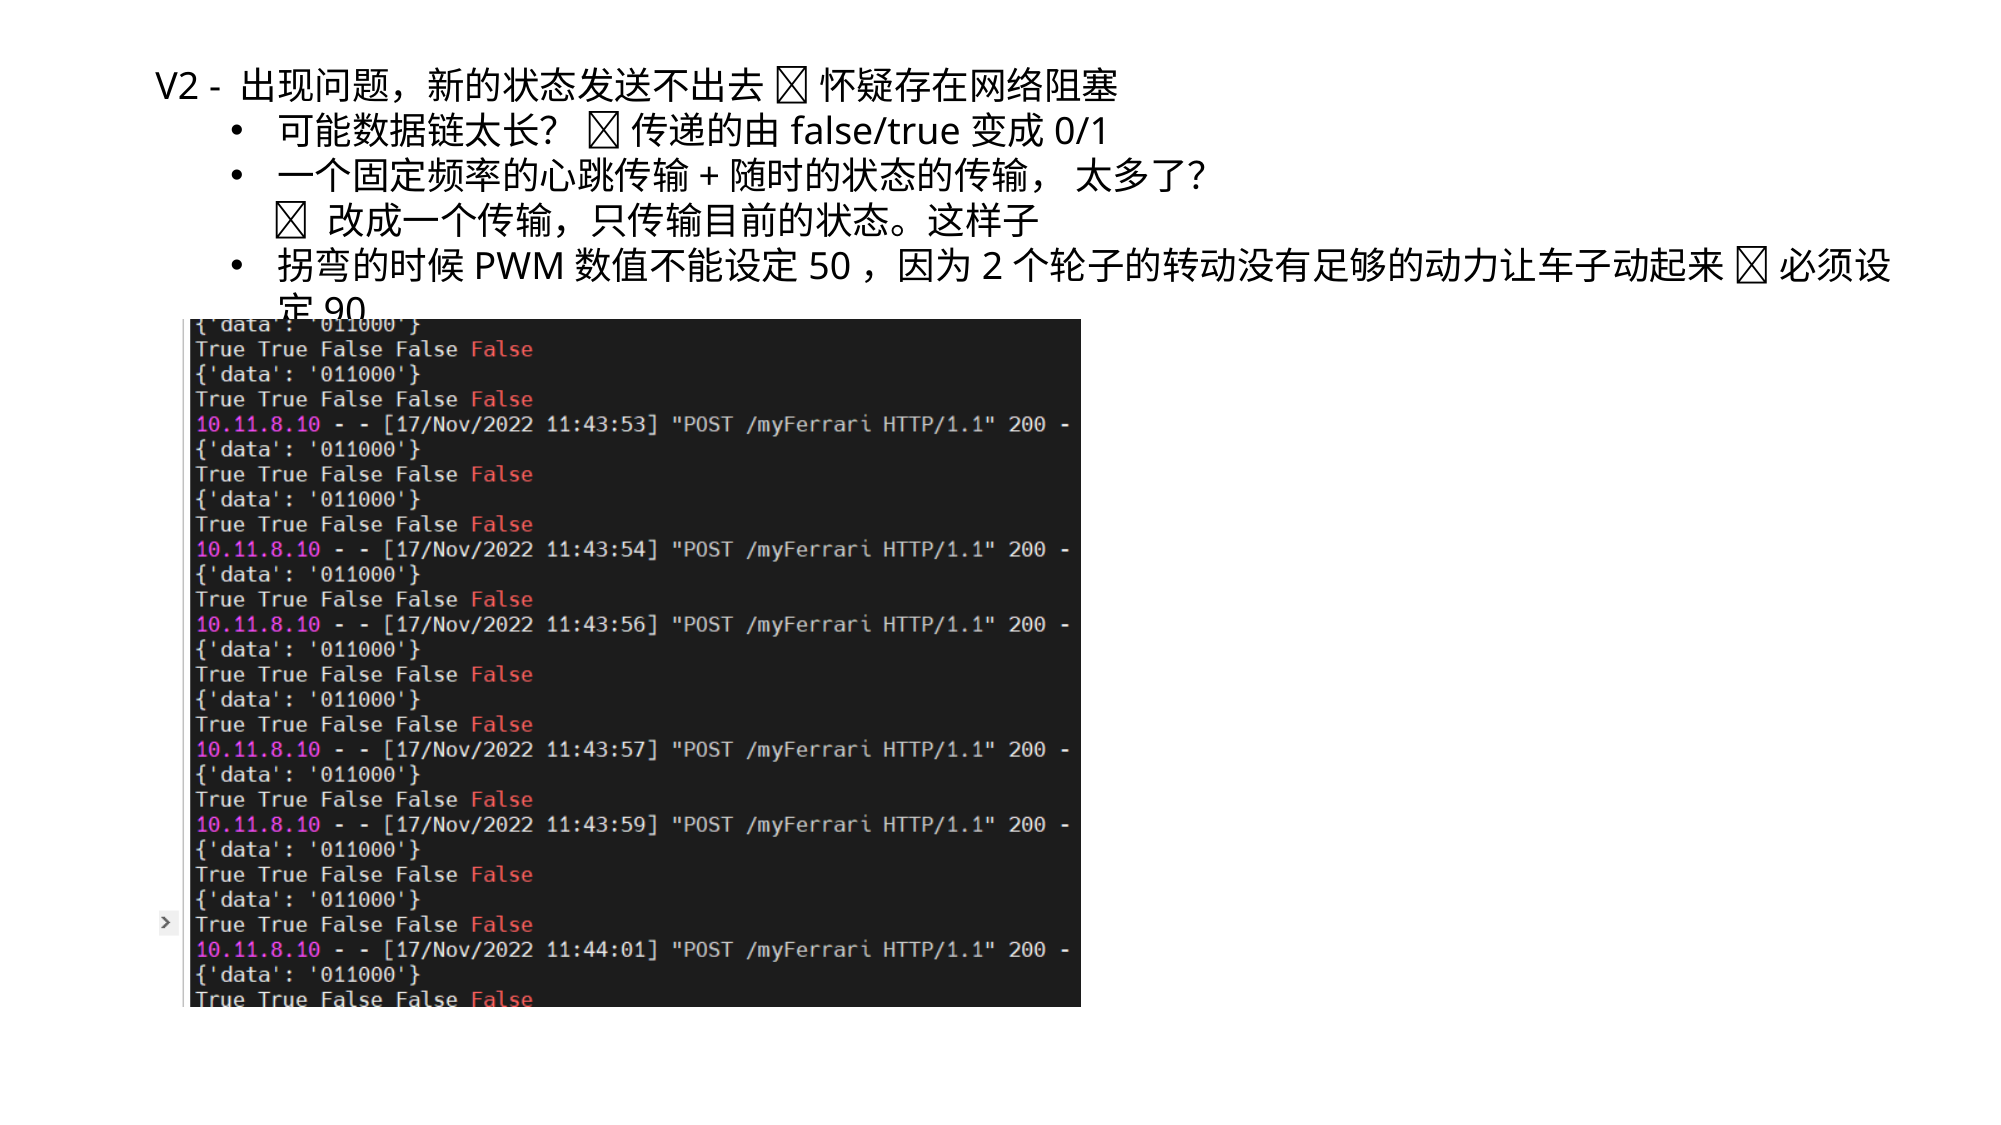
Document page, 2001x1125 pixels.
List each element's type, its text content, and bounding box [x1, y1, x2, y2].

picture [159, 319, 1081, 1007]
text_box V2 - 出现问题，新的状态发送不出去  怀疑存在网络阻塞 可能数据链太长？  传递的由false/true变成0/1 一个固定频率的心跳传输+随时的状态的传输， 太多了？  改成一个传输，只传输目前的状态。这样子 拐弯的时候PWM数值不能设定50，因为2个轮子的转动没有足够的动力让车子动起来  必须设定90 [140, 54, 1934, 340]
